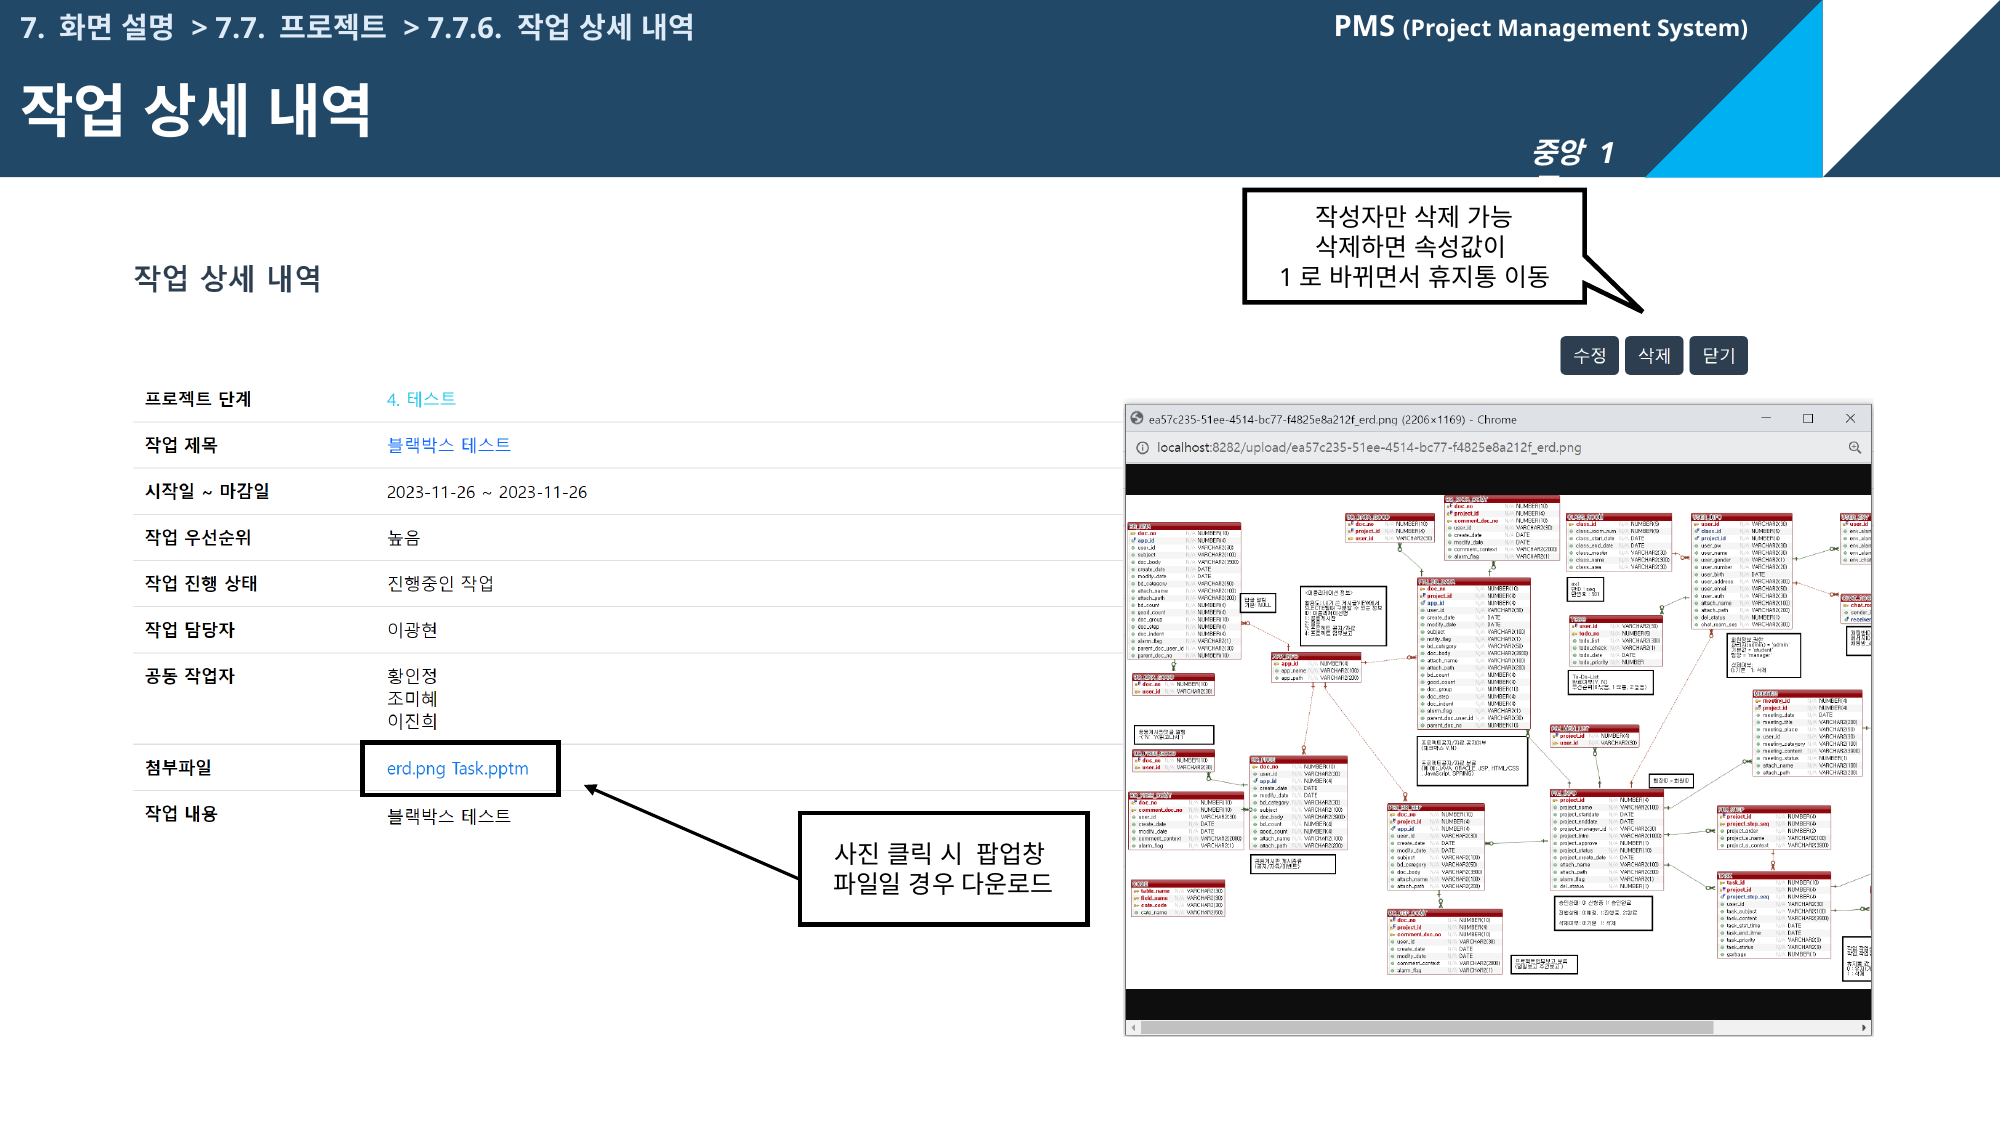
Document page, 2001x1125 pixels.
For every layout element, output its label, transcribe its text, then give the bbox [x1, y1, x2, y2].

picture [122, 254, 1874, 1037]
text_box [583, 784, 799, 879]
list 작업 상세 내역 [5, 58, 1285, 169]
text_box 사진 클릭 시 팝업창 파일일 경우 다운로드 [799, 838, 1088, 926]
text_box 작성자만 삭제 가능 삭제하면 속성값이 1로 바뀌면서 휴지통 이동 [1243, 188, 1586, 254]
list 7. 화면 설명 > 7.7. 프로젝트 > 7.7.6. 작업 상세 내역 [5, 1, 1245, 58]
